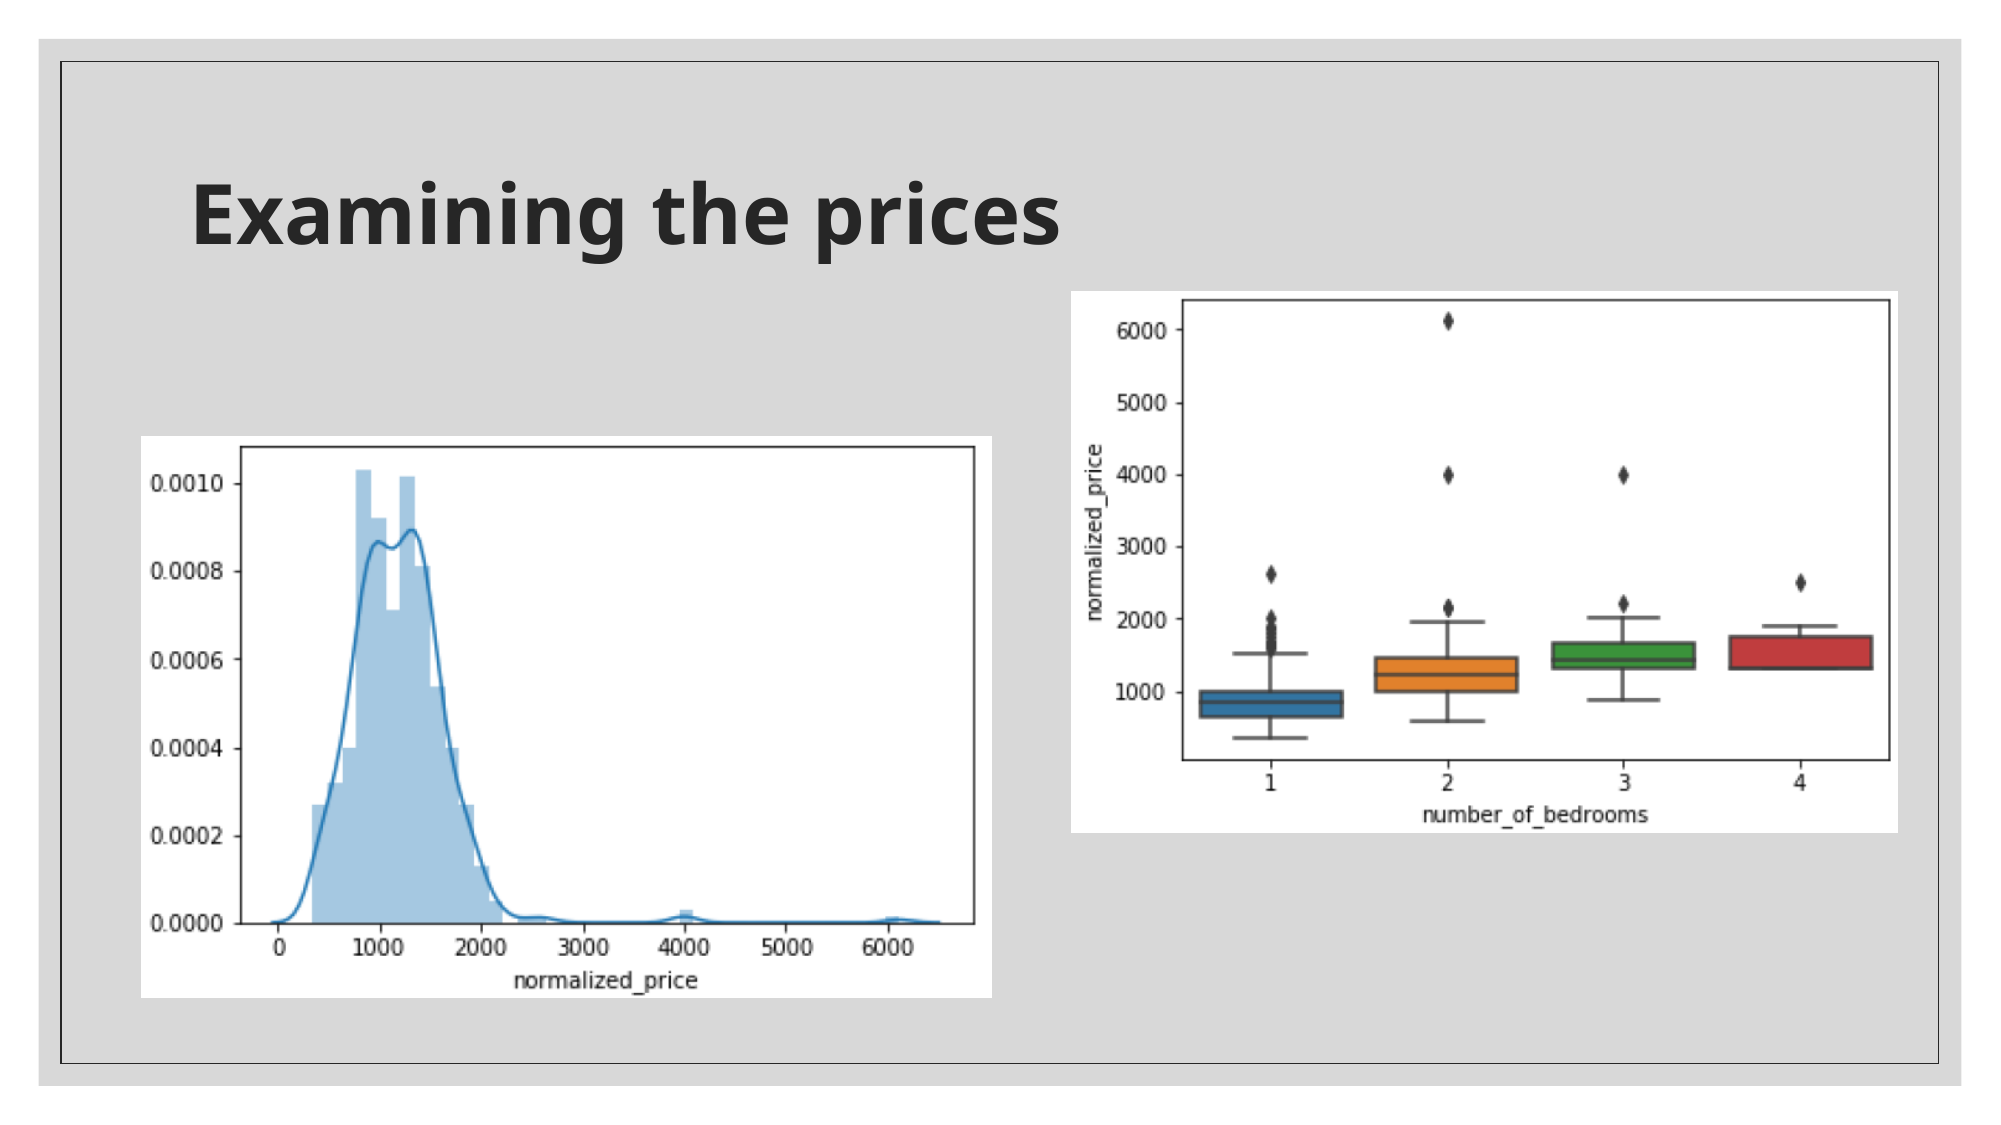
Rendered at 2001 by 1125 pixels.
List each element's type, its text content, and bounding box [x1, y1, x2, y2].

picture [141, 436, 992, 998]
title Examining the prices [174, 105, 1825, 331]
picture [1071, 291, 1898, 833]
